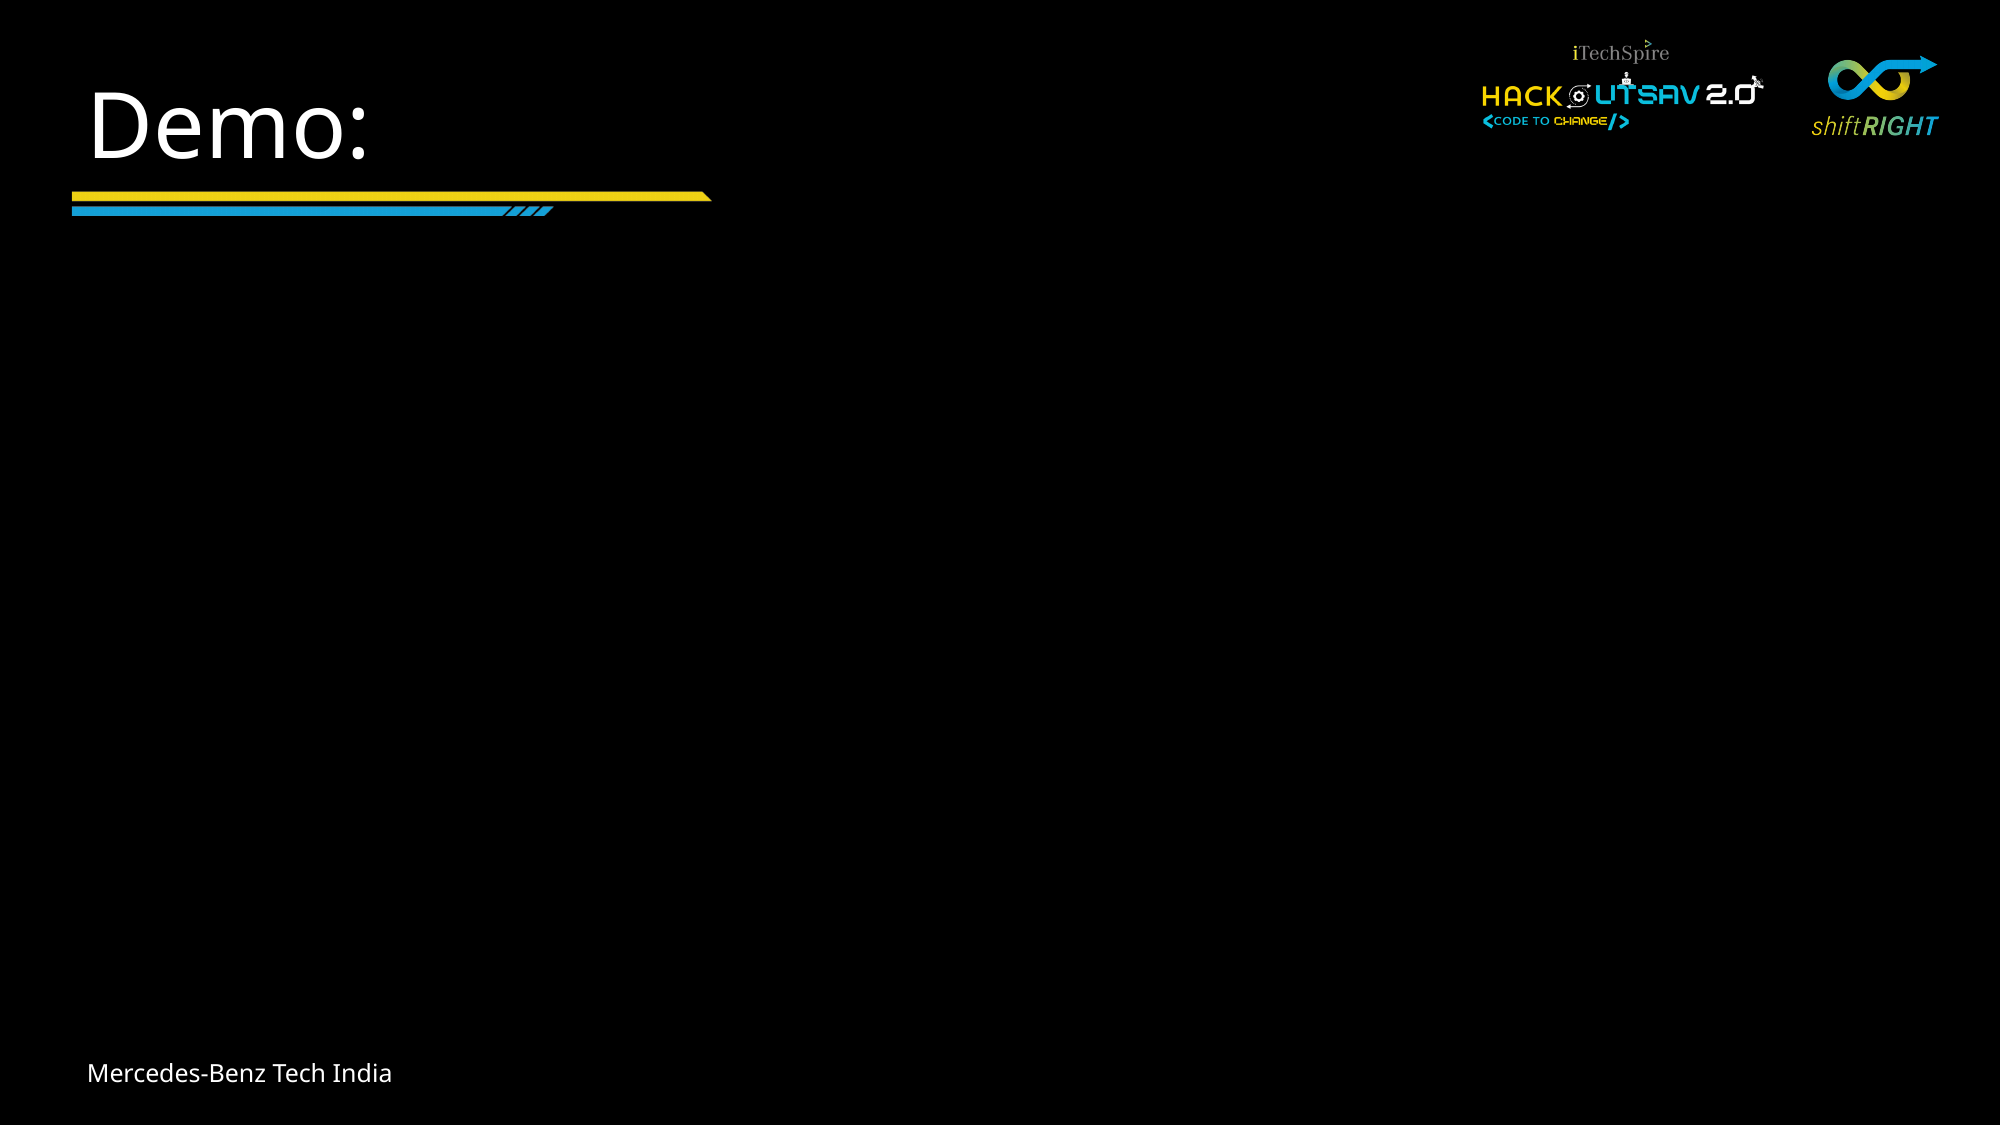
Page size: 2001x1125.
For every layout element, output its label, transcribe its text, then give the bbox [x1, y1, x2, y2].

picture [1449, 15, 2001, 171]
picture [72, 198, 712, 216]
title Demo: [71, 59, 1717, 198]
slide_number Mercedes-Benz Tech India [71, 1042, 588, 1103]
